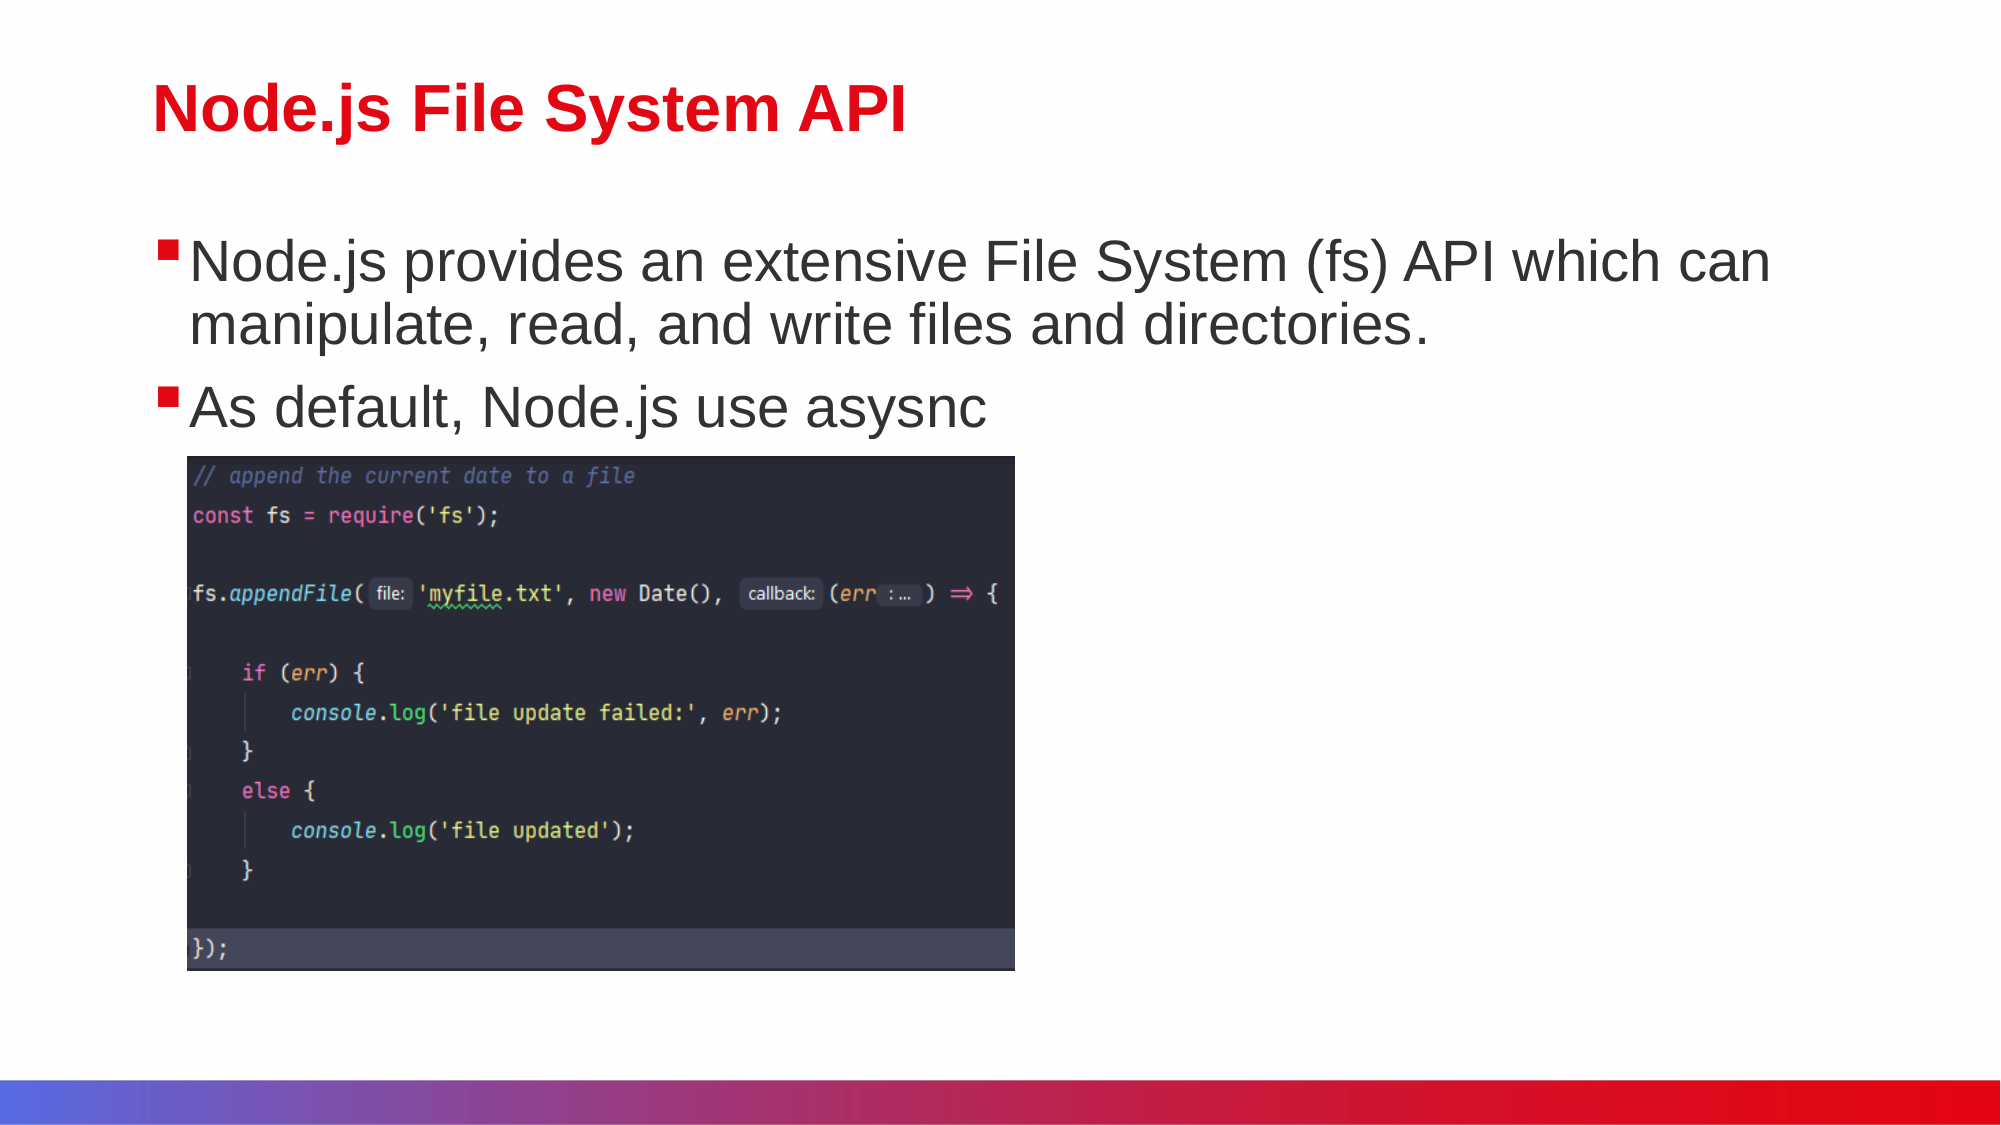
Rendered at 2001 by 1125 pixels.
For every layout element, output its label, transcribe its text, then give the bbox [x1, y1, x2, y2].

list Node.js provides an extensive File System (fs) API which can manipulate, read, and write files and directories. As default, Node.js use asysnc [137, 223, 1863, 992]
title Node.js File System API [137, 66, 1863, 155]
picture [0, 0, 2001, 1125]
